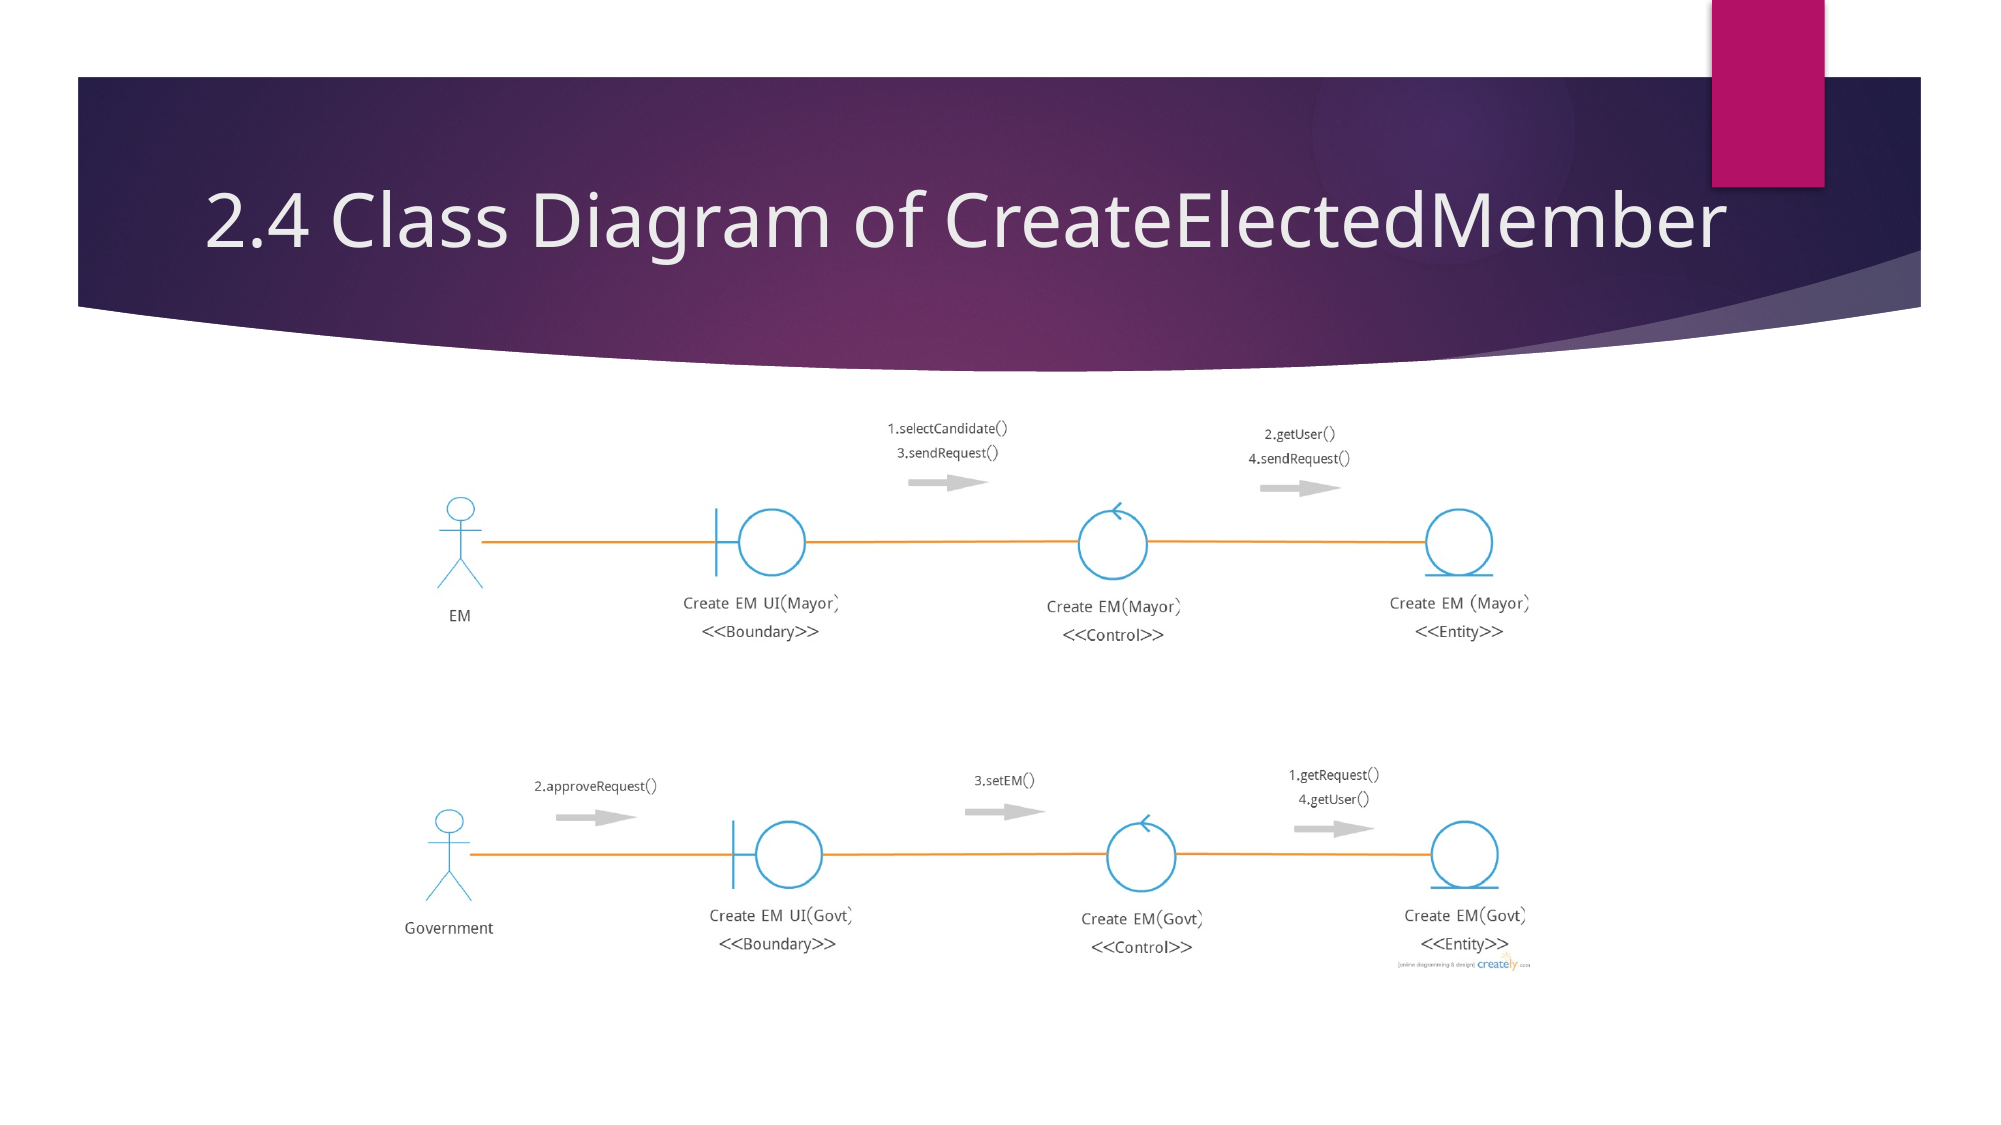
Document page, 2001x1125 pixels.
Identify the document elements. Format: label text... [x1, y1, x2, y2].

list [399, 411, 1533, 973]
title 2.4 Class Diagram of CreateElectedMember [189, 159, 1891, 276]
